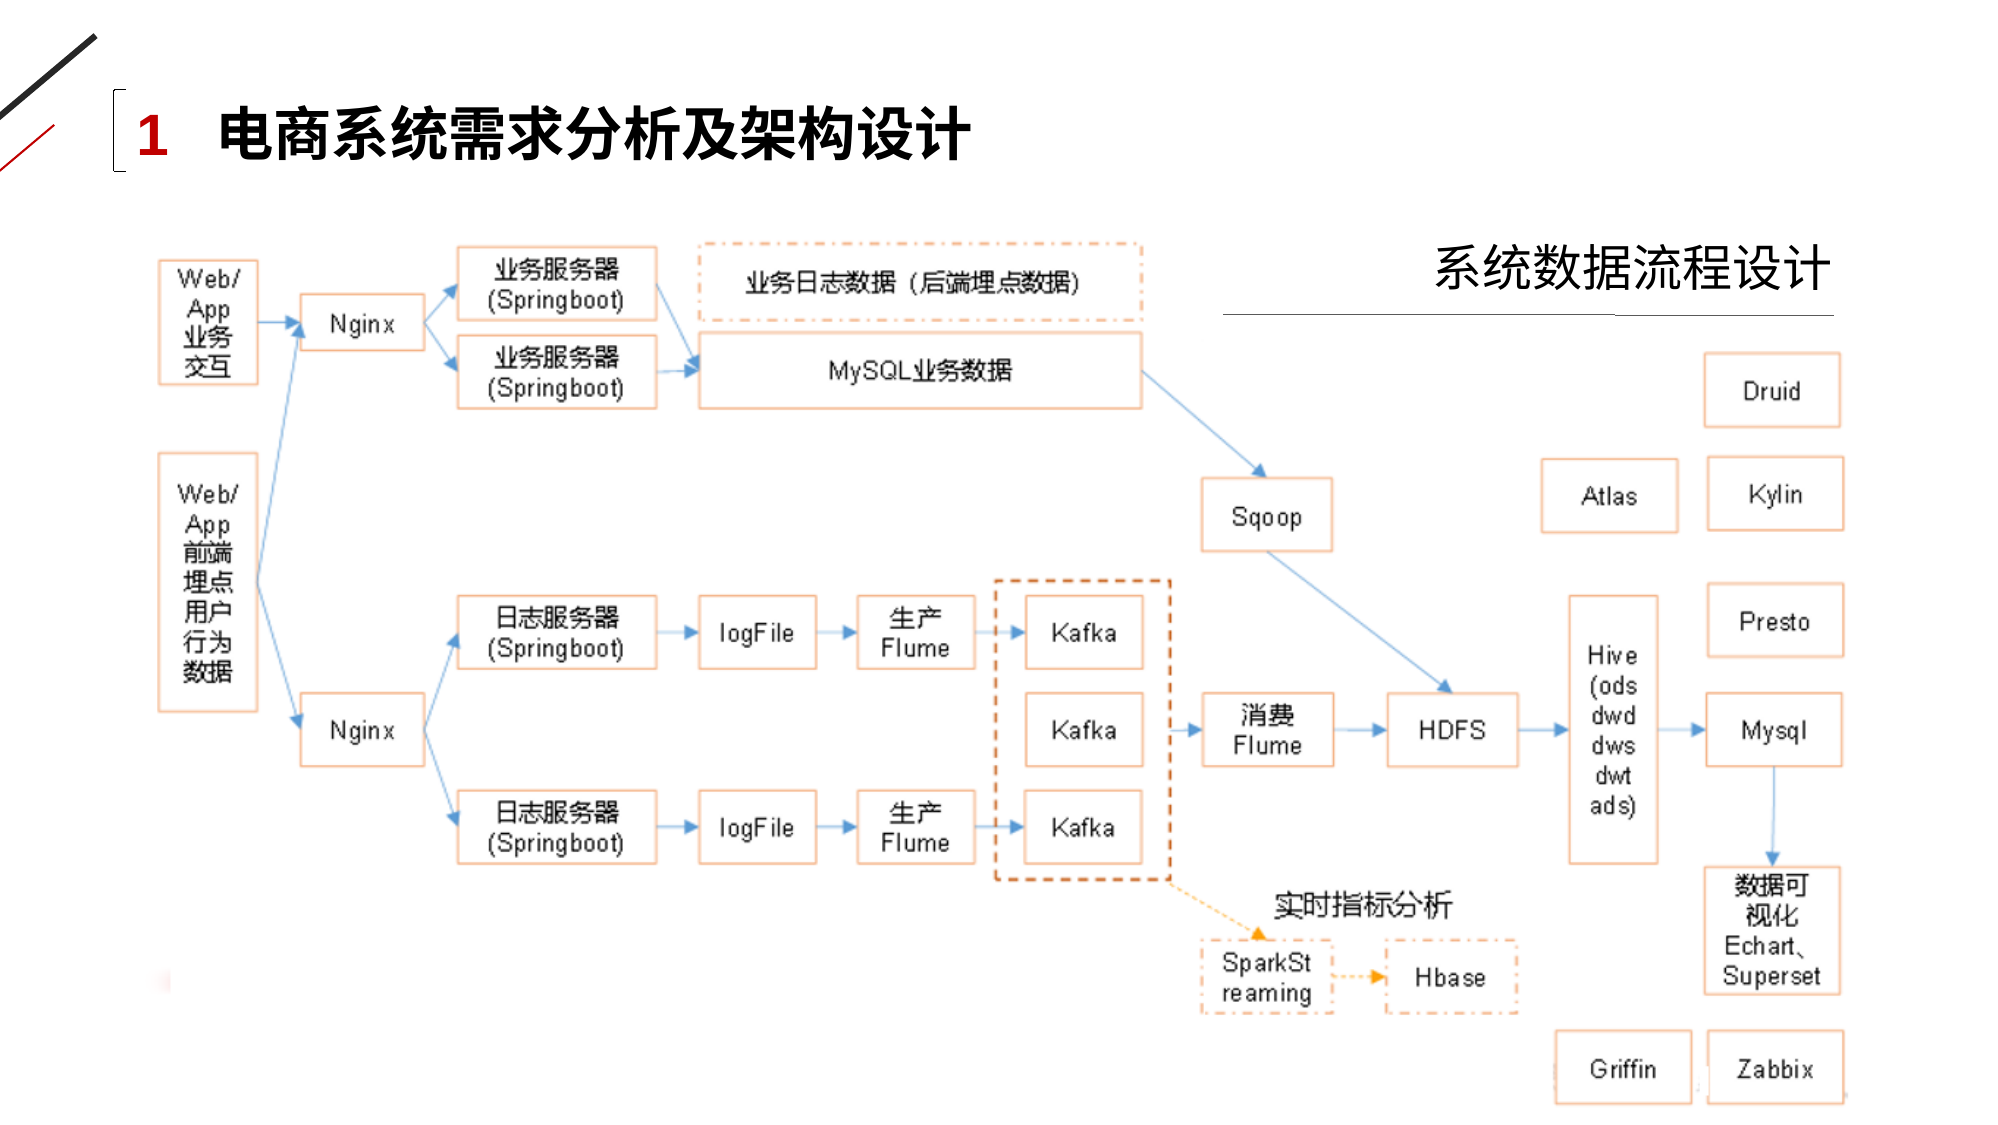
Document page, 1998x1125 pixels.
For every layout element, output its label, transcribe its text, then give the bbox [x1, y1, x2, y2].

picture [134, 231, 1904, 1110]
text_box [113, 89, 126, 172]
text_box 1 电商系统需求分析及架构设计 [128, 90, 981, 175]
